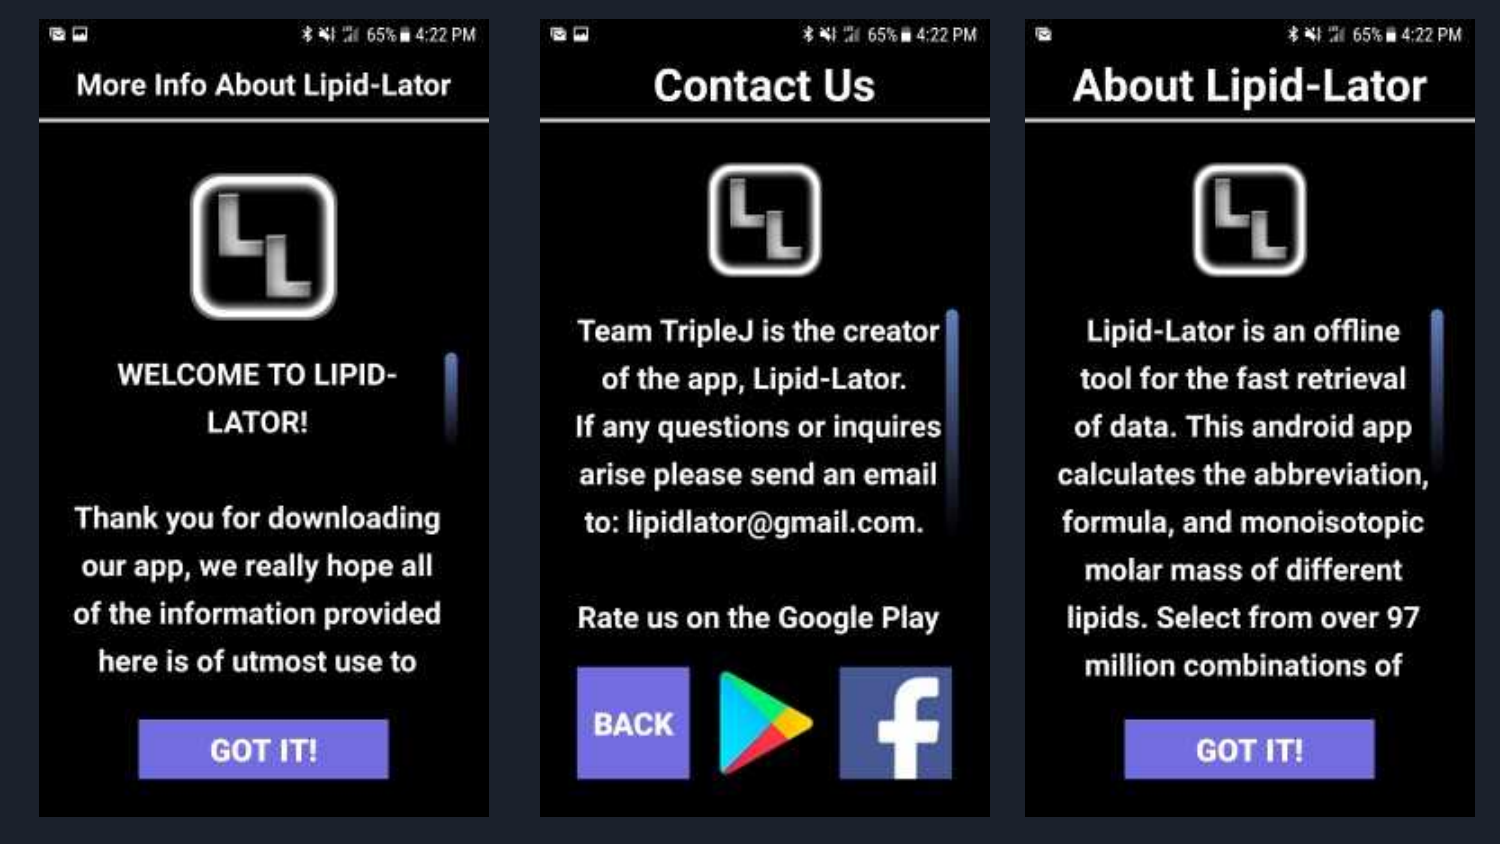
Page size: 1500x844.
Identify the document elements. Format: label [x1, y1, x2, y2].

picture [1025, 19, 1475, 817]
picture [39, 19, 489, 817]
picture [539, 19, 990, 817]
